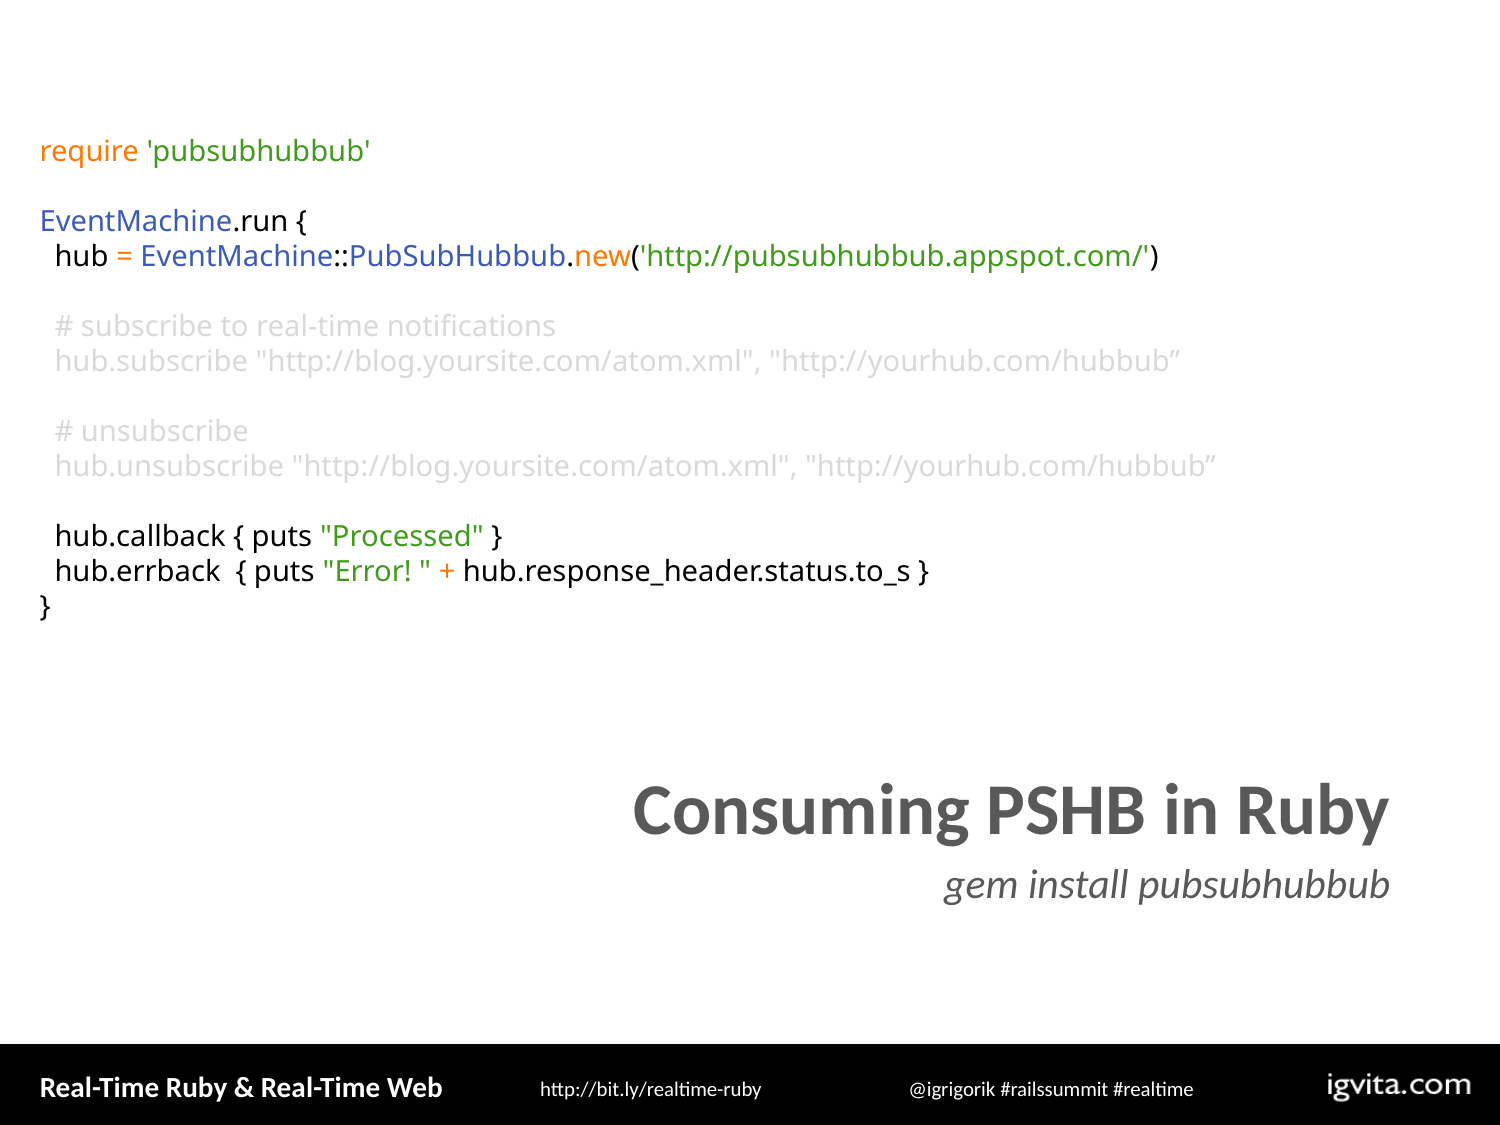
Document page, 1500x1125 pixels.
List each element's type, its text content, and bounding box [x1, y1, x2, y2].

picture [1323, 1070, 1475, 1105]
text_box require 'pubsubhubbub' EventMachine.run { hub = EventMachine::PubSubHubbub.new('http://pubsubhubbub.appspot.com/') # subscribe to real-time notifications hub.subscribe "http://blog.yoursite.com/atom.xml", "http://yourhub.com/hubbub” # unsubscribe hub.unsubscribe "http://blog.yoursite.com/atom.xml", "http://yourhub.com/hubbub” hub.callback { puts "Processed" } hub.errback { puts "Error! " + hub.response_header.status.to_s } } [24, 124, 1500, 665]
text_box Consuming PSHB in Ruby gem install pubsubhubbub [130, 753, 1406, 1000]
